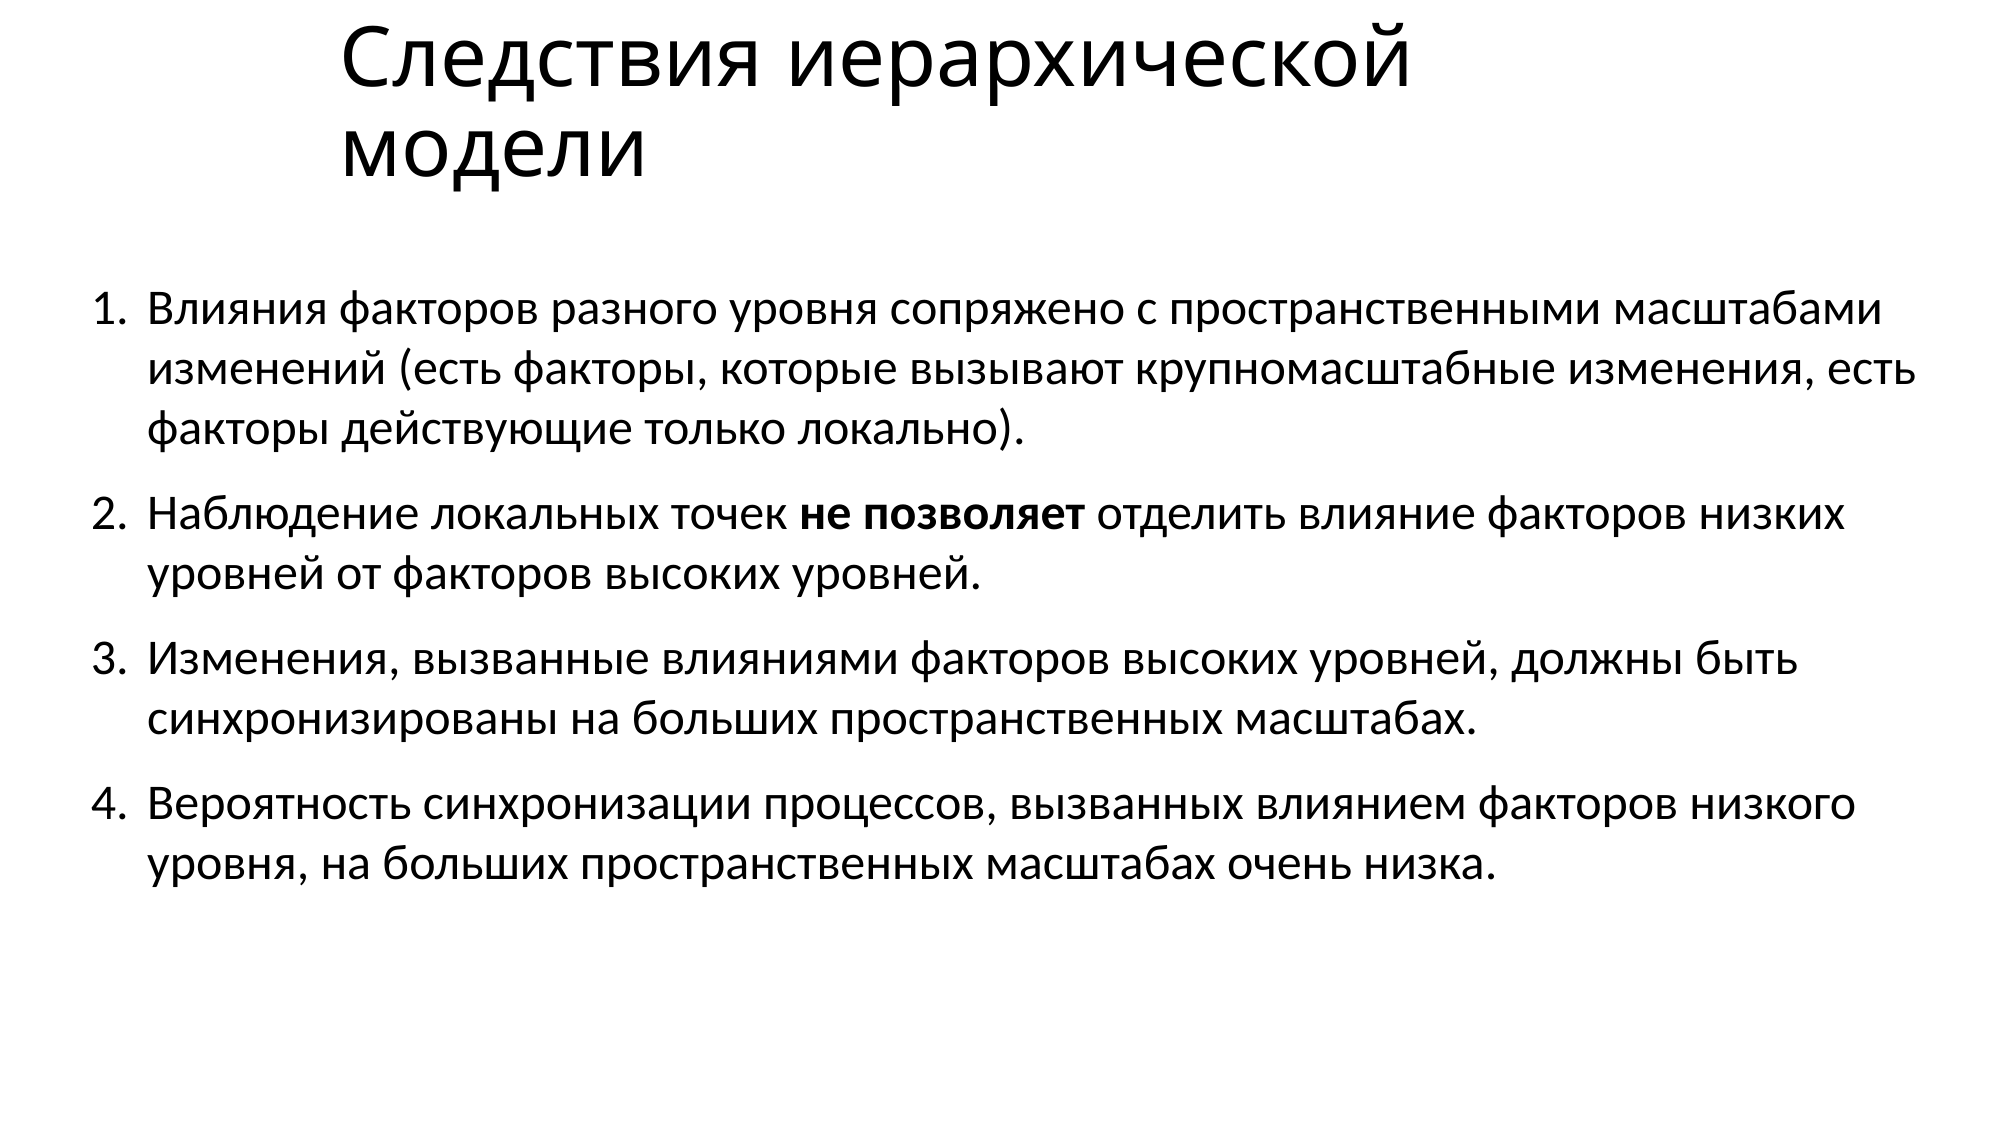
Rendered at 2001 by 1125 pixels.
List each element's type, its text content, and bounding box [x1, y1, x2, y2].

title Следствия иерархической модели [324, 23, 1675, 185]
text_box Влияния факторов разного уровня сопряжено с пространственными масштабами изменений (есть факторы, которые вызывают крупномасштабные изменения, есть факторы действующие только локально). Наблюдение локальных точек не позволяет отделить влияние факторов низких уровней от факторов высоких уровней. Изменения, вызванные влияниями факторов высоких уровней, должны быть синхронизированы на больших пространственных масштабах. Вероятность синхронизации процессов, вызванных влиянием факторов низкого уровня, на больших пространственных масштабах очень низка. [76, 267, 1947, 897]
